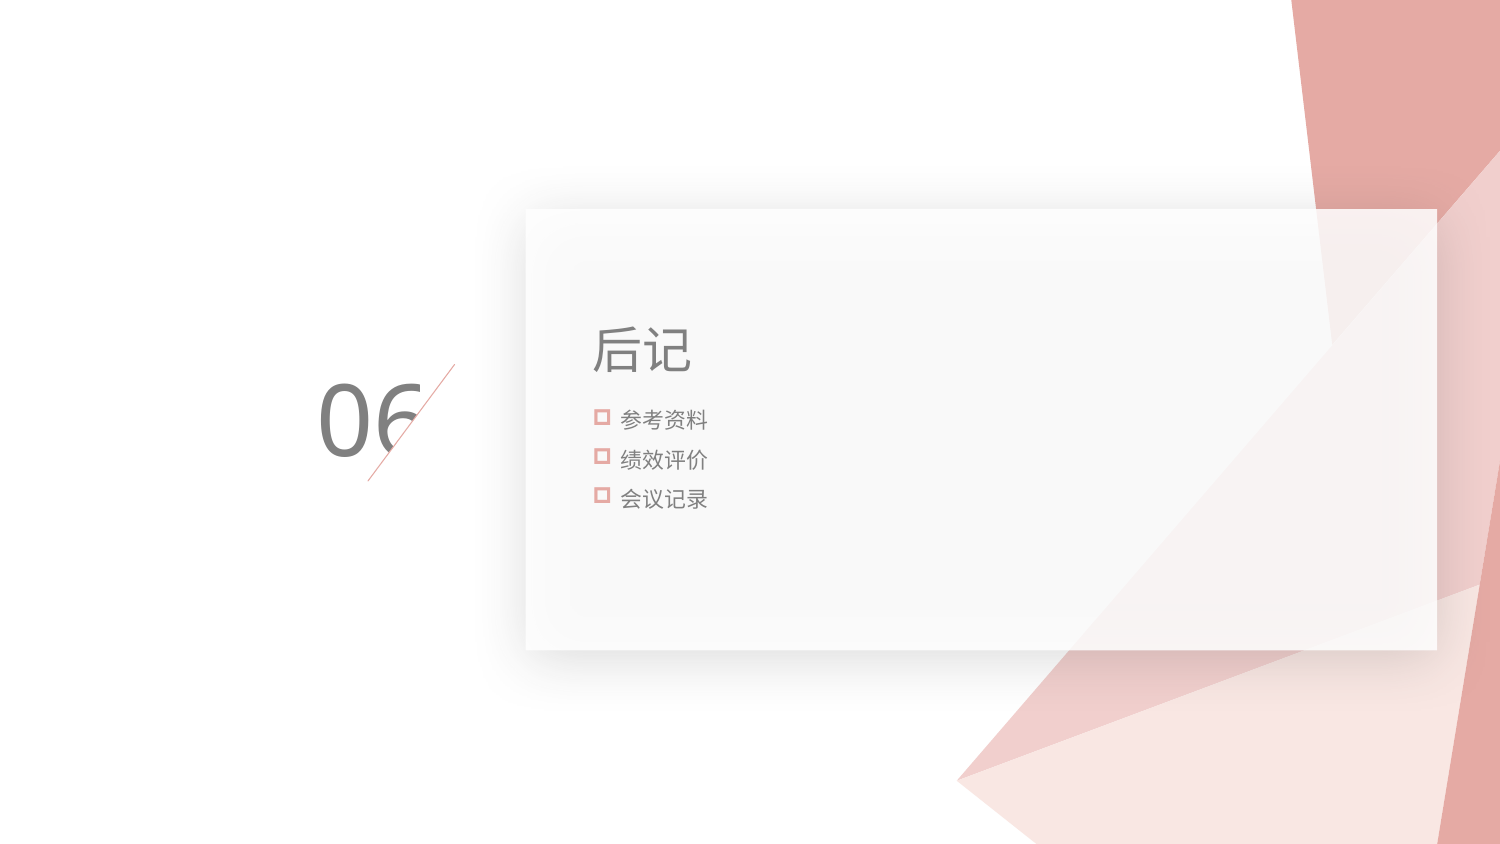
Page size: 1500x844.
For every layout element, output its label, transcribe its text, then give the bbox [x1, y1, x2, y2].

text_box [956, 0, 1500, 844]
text_box [523, 207, 951, 652]
text_box 参考资料 绩效评价 会议记录 [578, 386, 951, 520]
text_box 06 [302, 348, 450, 484]
text_box 后记 [578, 310, 708, 386]
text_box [367, 364, 455, 482]
